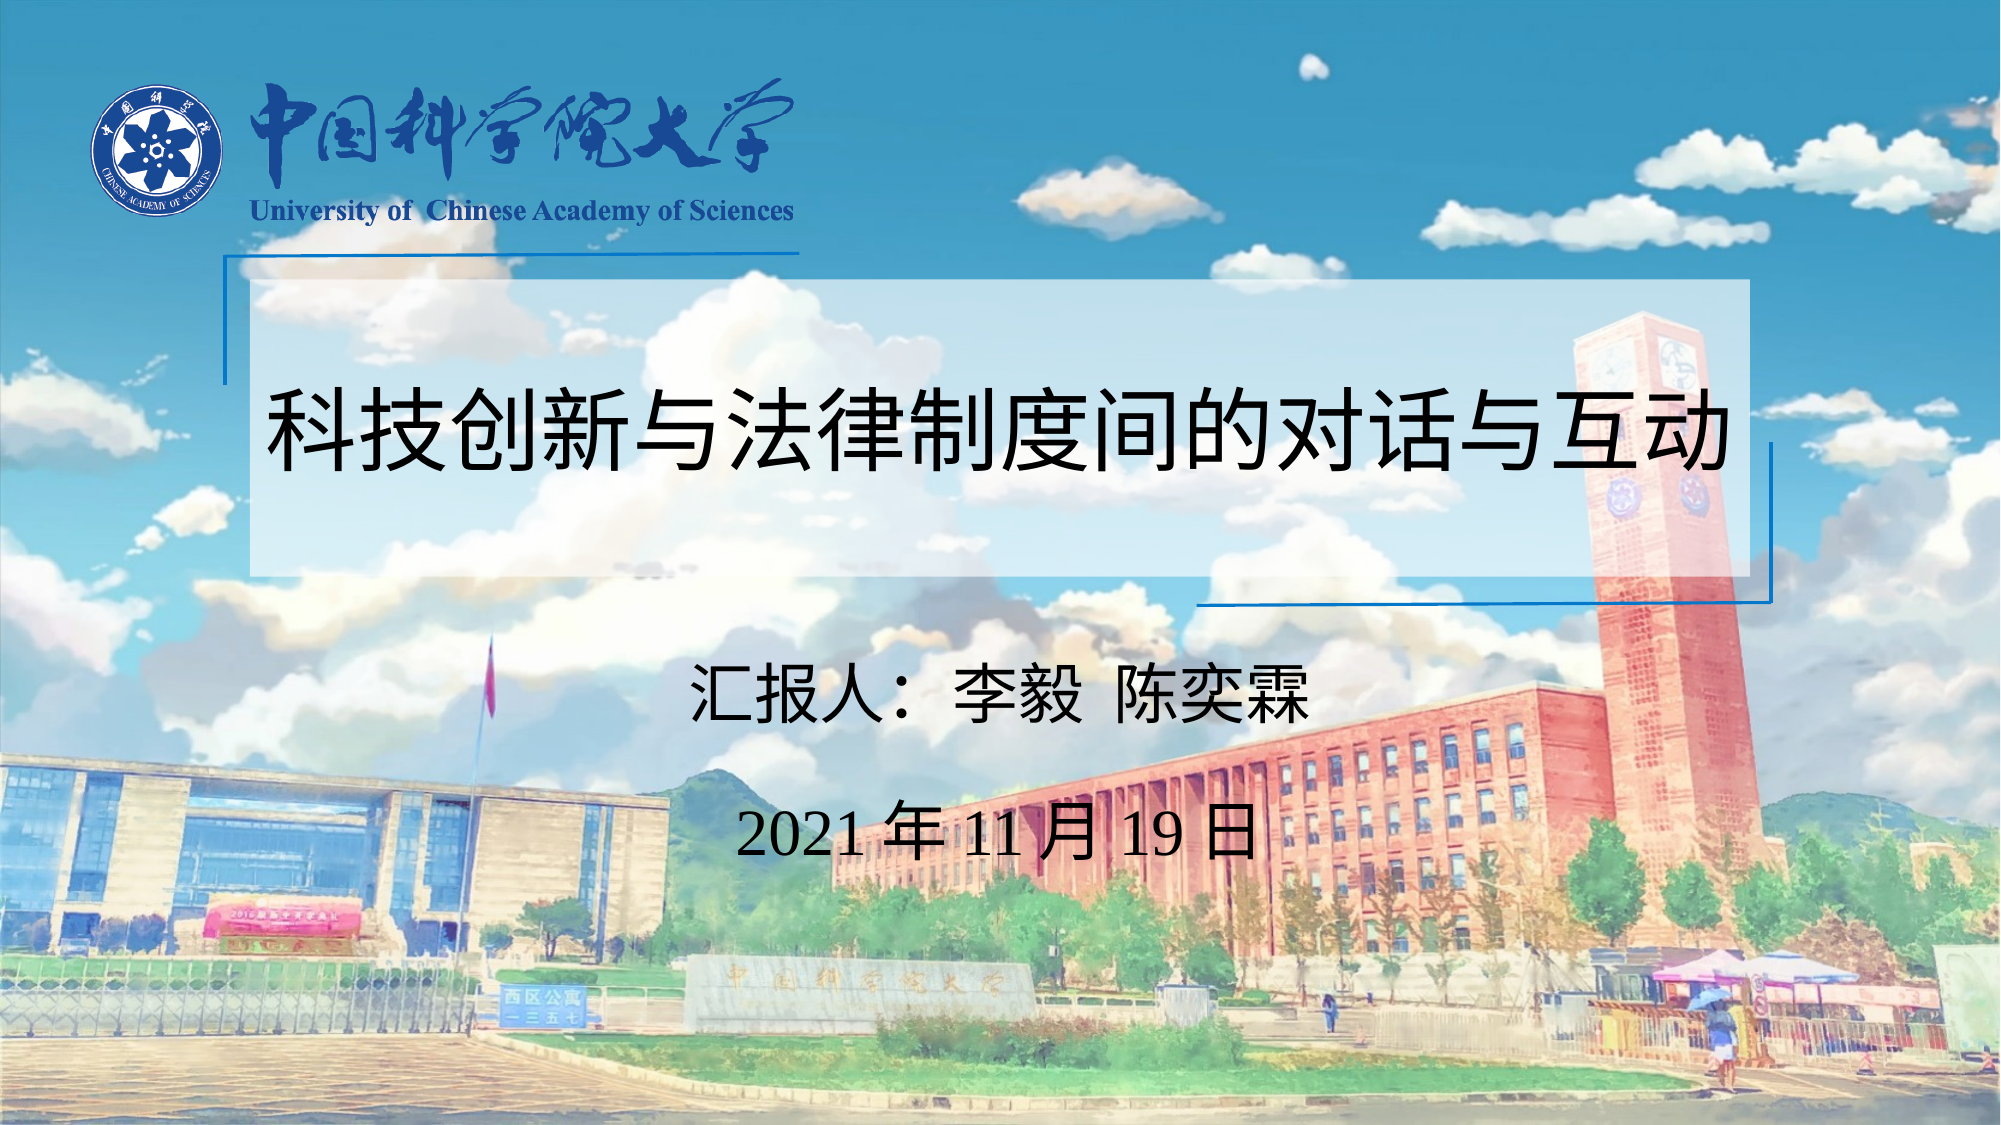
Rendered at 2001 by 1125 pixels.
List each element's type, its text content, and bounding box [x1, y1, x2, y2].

picture [0, 0, 2001, 1125]
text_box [224, 253, 1771, 606]
subtitle 汇报人：李毅 陈奕霖 2021年11月19日 [249, 606, 1750, 877]
